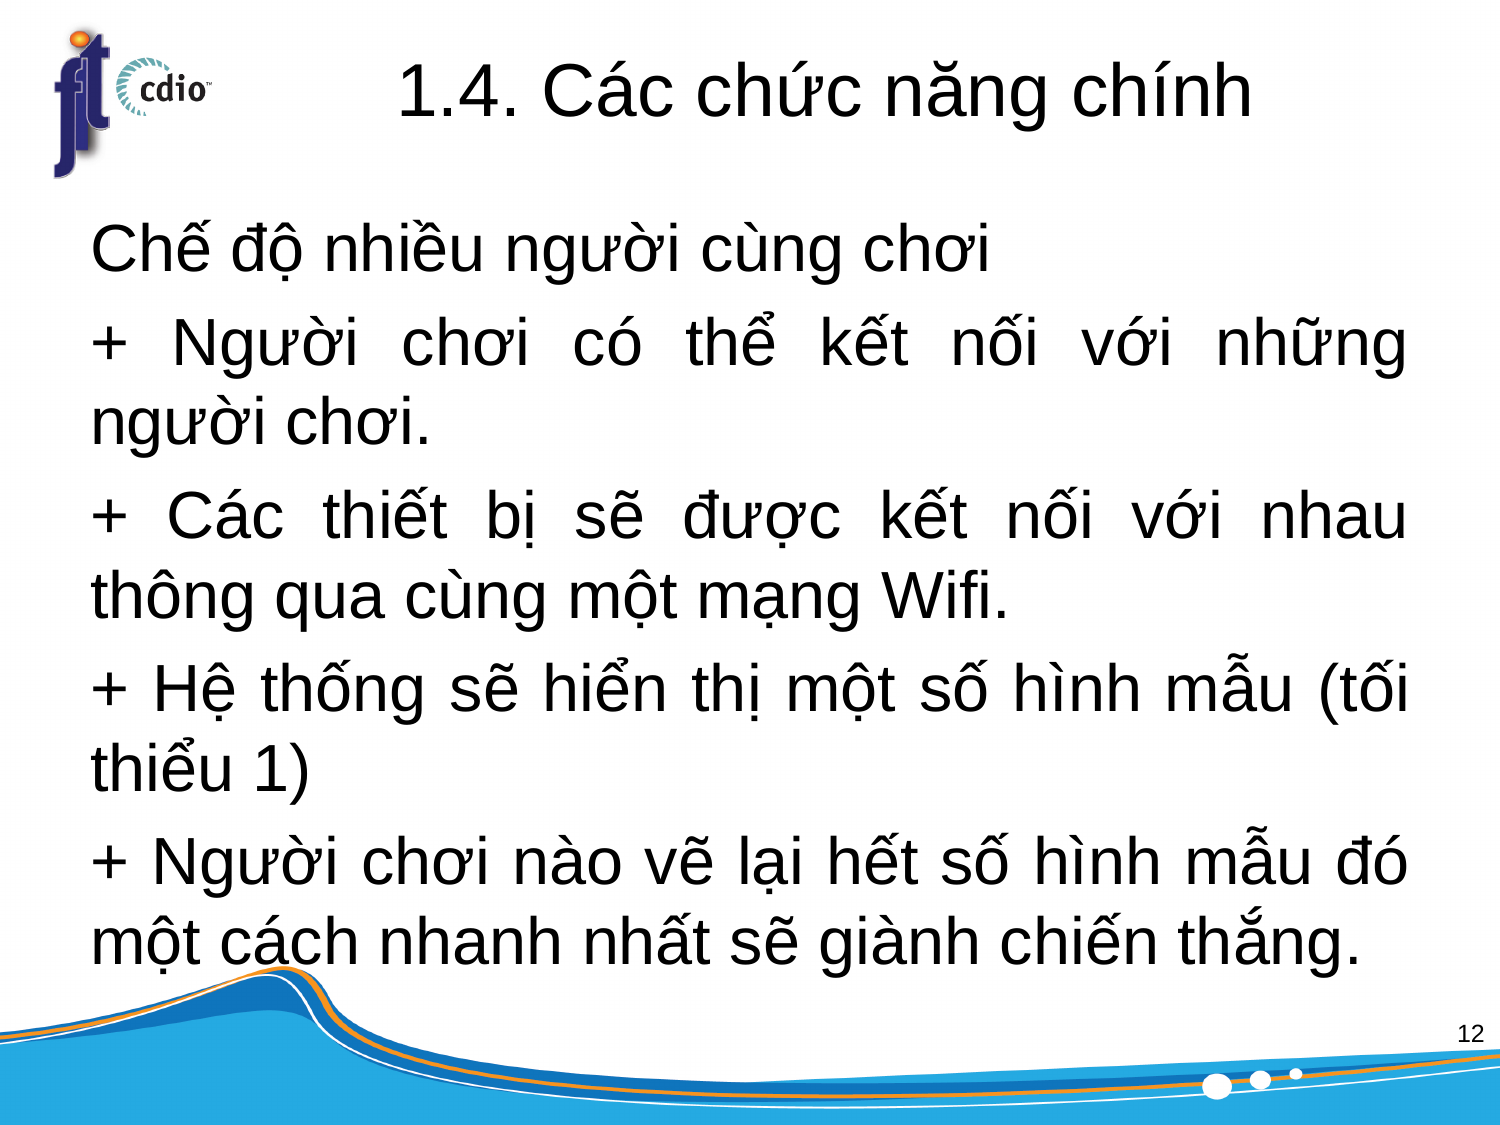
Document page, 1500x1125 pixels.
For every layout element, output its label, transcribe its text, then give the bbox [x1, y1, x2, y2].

picture [0, 0, 1500, 1125]
title 1.4. Các chức năng chính [226, 6, 1425, 166]
list Chế độ nhiều người cùng chơi + Người chơi có thể kết nối với những người chơi. + Các thiết bị sẽ được kết nối với nhau thông qua cùng một mạng Wifi. + Hệ thống sẽ hiển thị một số hình mẫu (tối thiểu 1) + Người chơi nào vẽ lại hết số hình mẫu đó một cách nhanh nhất sẽ giành chiến thắng. [75, 197, 1425, 977]
slide_number 12 [1149, 1002, 1500, 1063]
